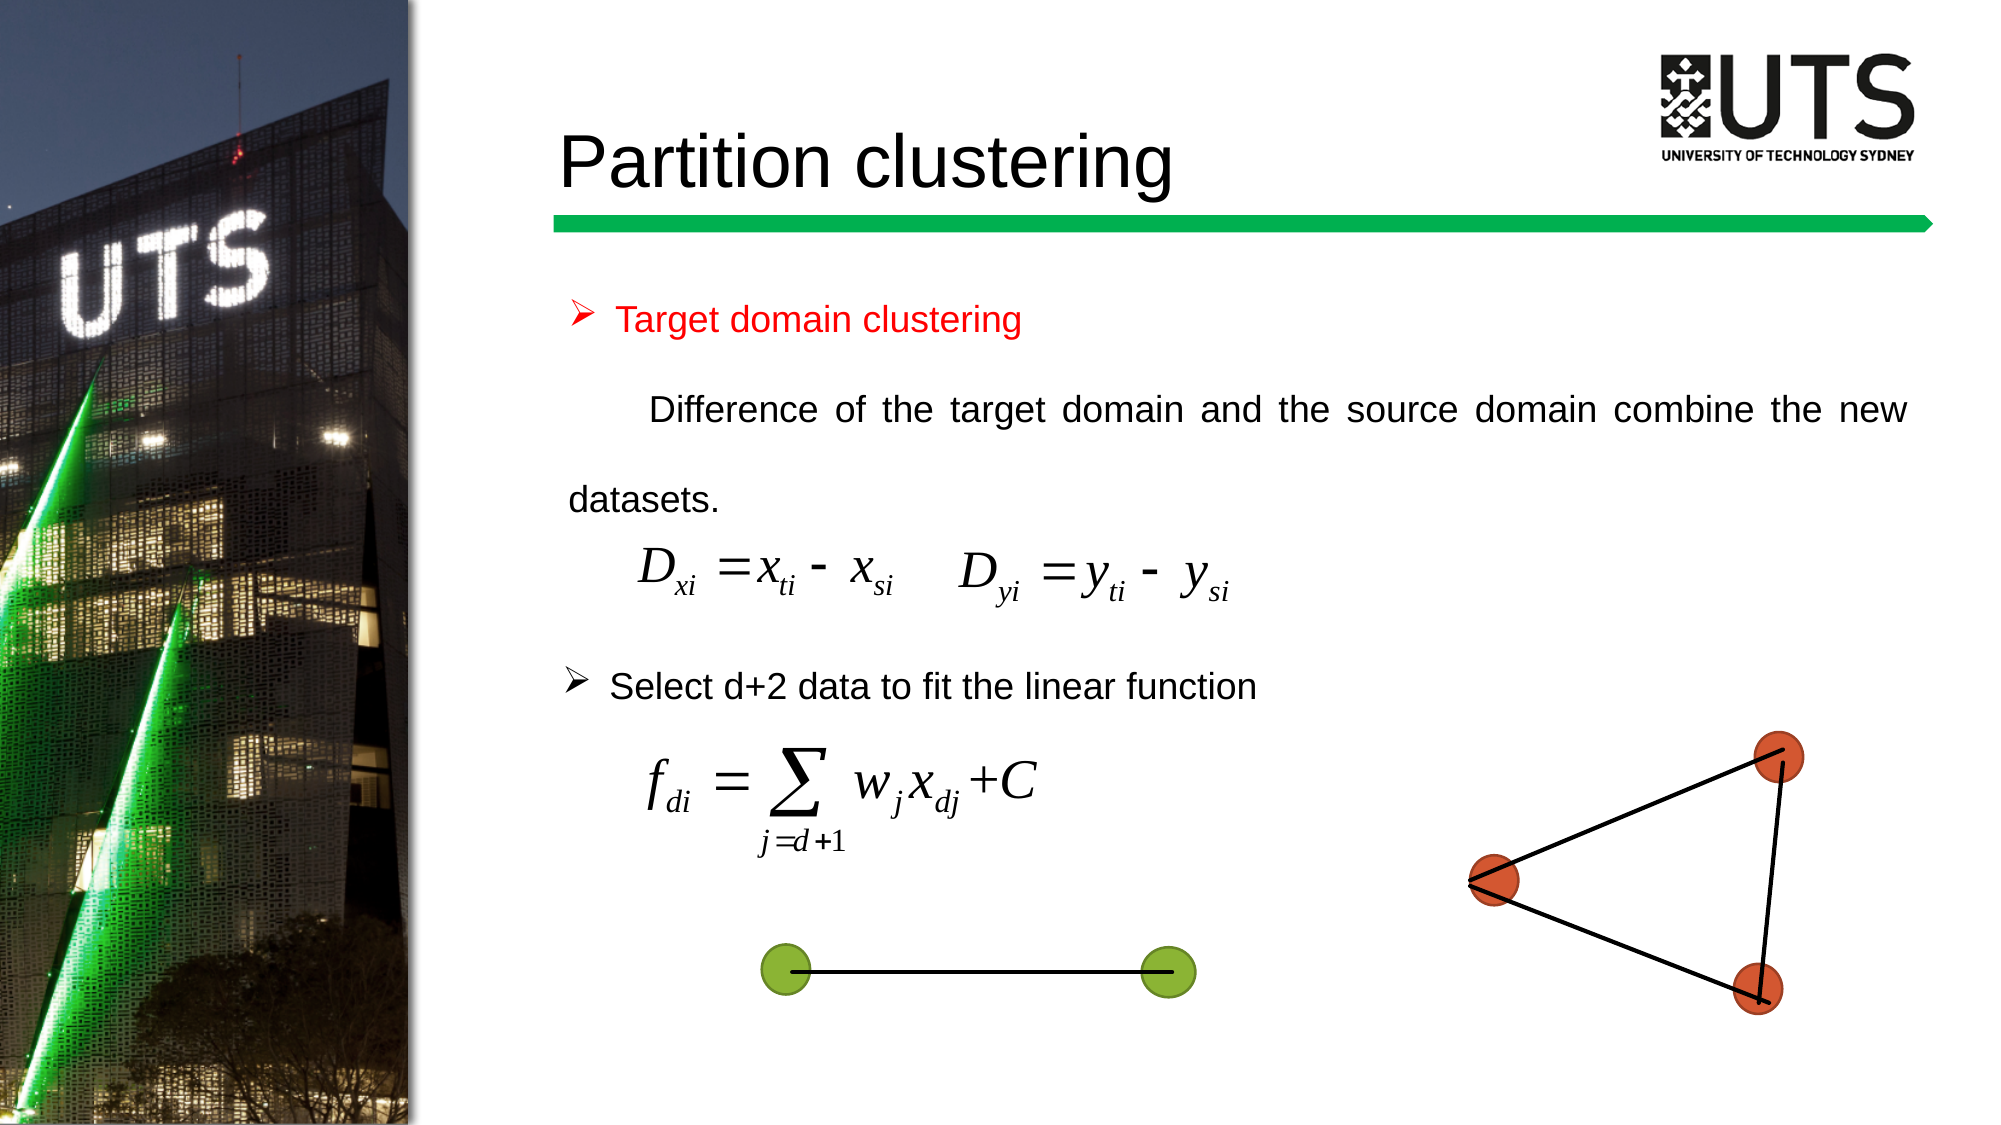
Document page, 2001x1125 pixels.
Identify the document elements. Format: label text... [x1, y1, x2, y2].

picture [1643, 29, 1923, 175]
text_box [1469, 749, 1784, 881]
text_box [1758, 762, 1784, 1004]
picture [0, 1, 408, 1125]
text_box Partition clustering [543, 104, 1644, 198]
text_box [628, 737, 1050, 869]
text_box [628, 529, 906, 609]
text_box Target domain clustering Difference of the target domain and the source domain combine the new datasets. [553, 242, 1923, 528]
text_box [552, 214, 1934, 234]
text_box [760, 943, 812, 996]
text_box [1737, 1004, 1779, 1016]
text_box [948, 535, 1239, 619]
text_box Select d+2 data to fit the linear function [547, 610, 1286, 805]
text_box [1754, 730, 1805, 783]
text_box [1471, 881, 1520, 885]
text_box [1469, 885, 1758, 1004]
text_box [1140, 945, 1197, 999]
